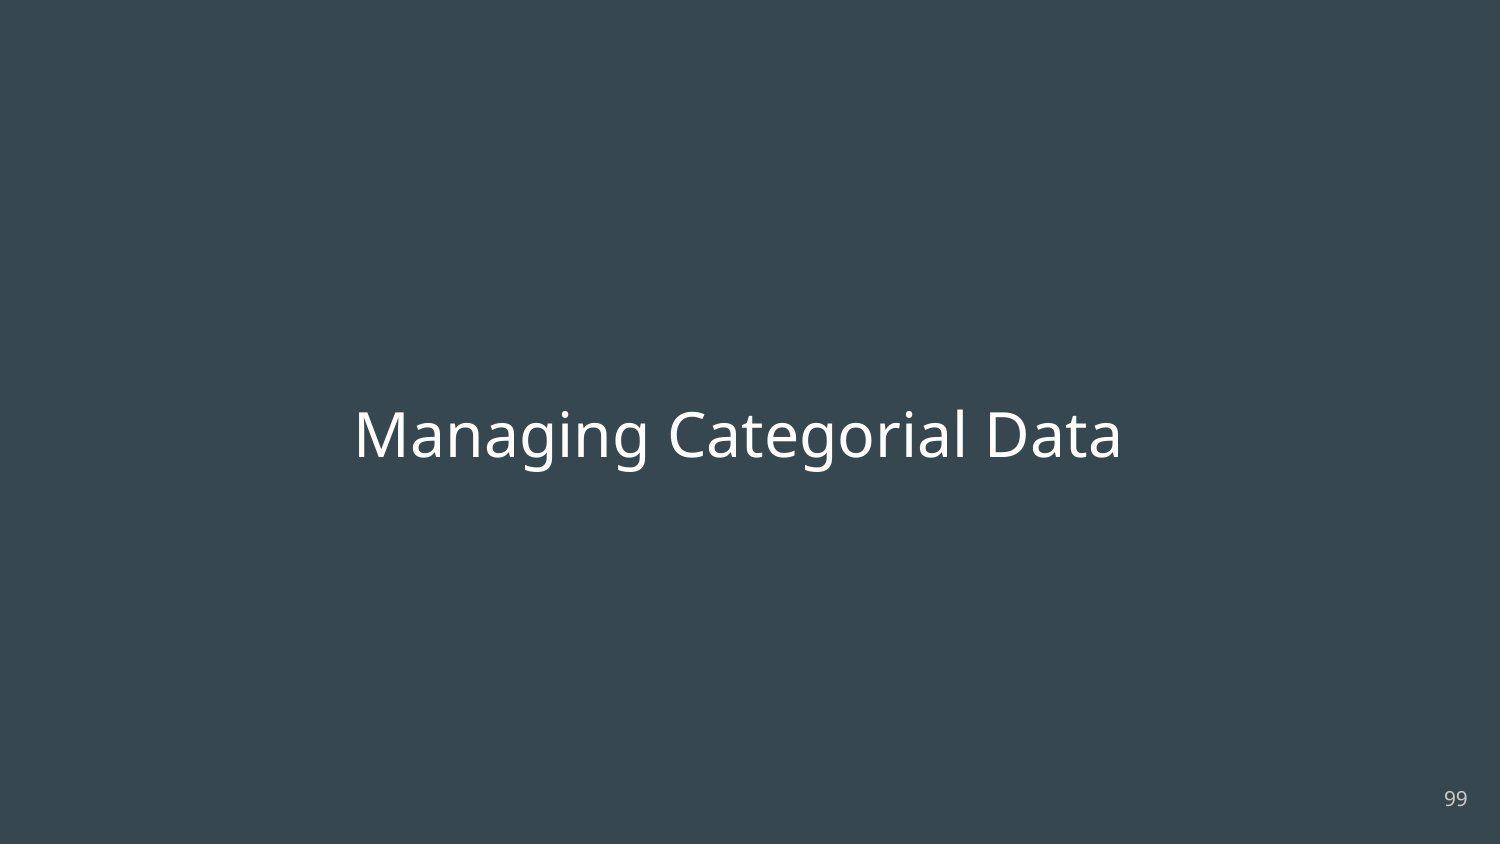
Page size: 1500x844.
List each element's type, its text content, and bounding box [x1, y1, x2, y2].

slide_number 99 [1392, 767, 1483, 833]
title Managing Categorial Data [40, 379, 1438, 474]
